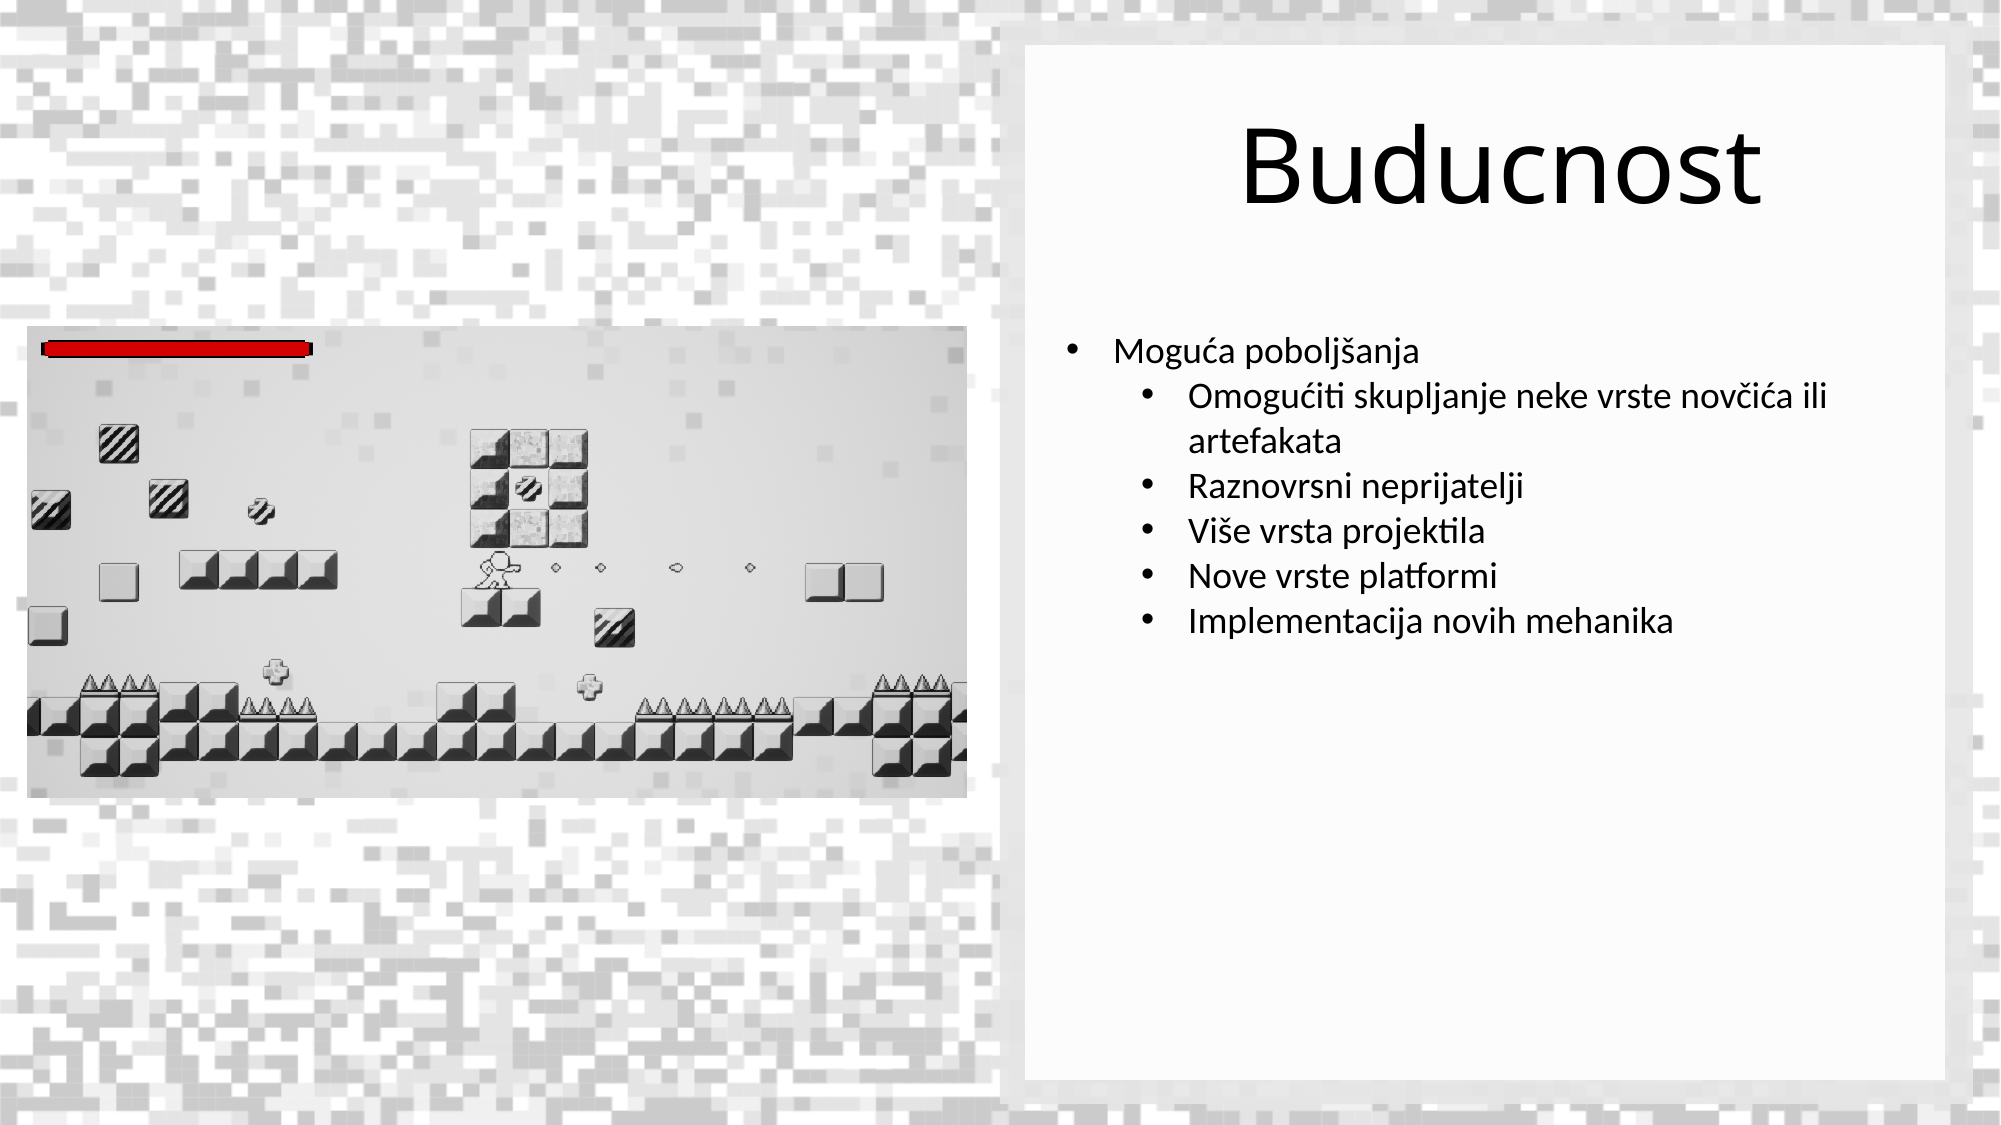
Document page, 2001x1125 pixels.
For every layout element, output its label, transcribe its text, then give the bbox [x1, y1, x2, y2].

text_box [999, 20, 1974, 1105]
text_box [1024, 44, 1946, 1081]
picture [0, 0, 2001, 1125]
text_box Buducnost [1070, 91, 1931, 232]
text_box Moguća poboljšanja Omogućiti skupljanje neke vrste novčića ili artefakata Raznovrsni neprijatelji Više vrsta projektila Nove vrste platformi Implementacija novih mehanika [1051, 318, 1912, 694]
